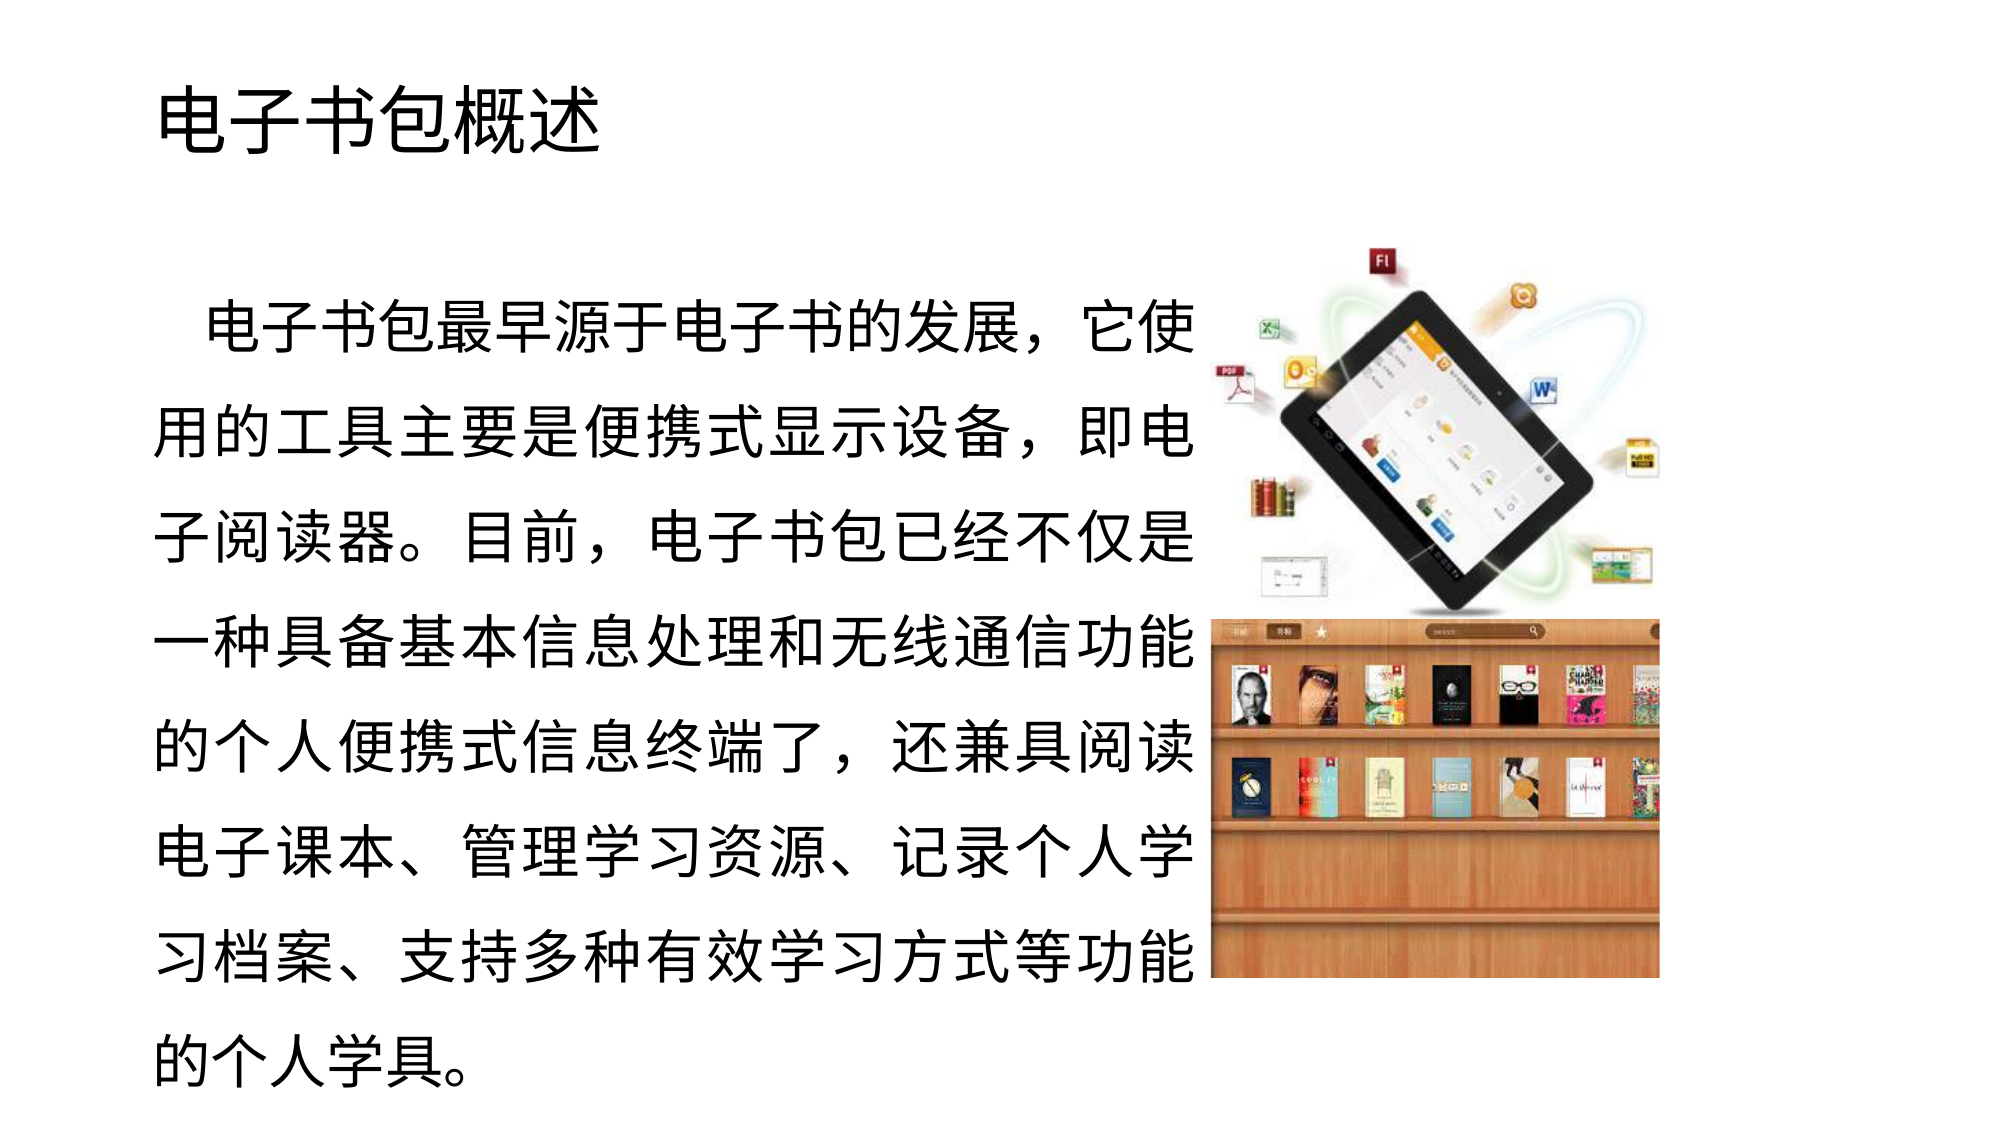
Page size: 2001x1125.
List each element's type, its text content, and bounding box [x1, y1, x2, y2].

title 电子书包概述 [137, 59, 1863, 188]
text_box 电子书包最早源于电子书的发展，它使用的工具主要是便携式显示设备，即电子阅读器。目前，电子书包已经不仅是一种具备基本信息处理和无线通信功能的个人便携式信息终端了，还兼具阅读电子课本、管理学习资源、记录个人学习档案、支持多种有效学习方式等功能的个人学具。 [137, 247, 1211, 1103]
picture [1210, 247, 1660, 978]
